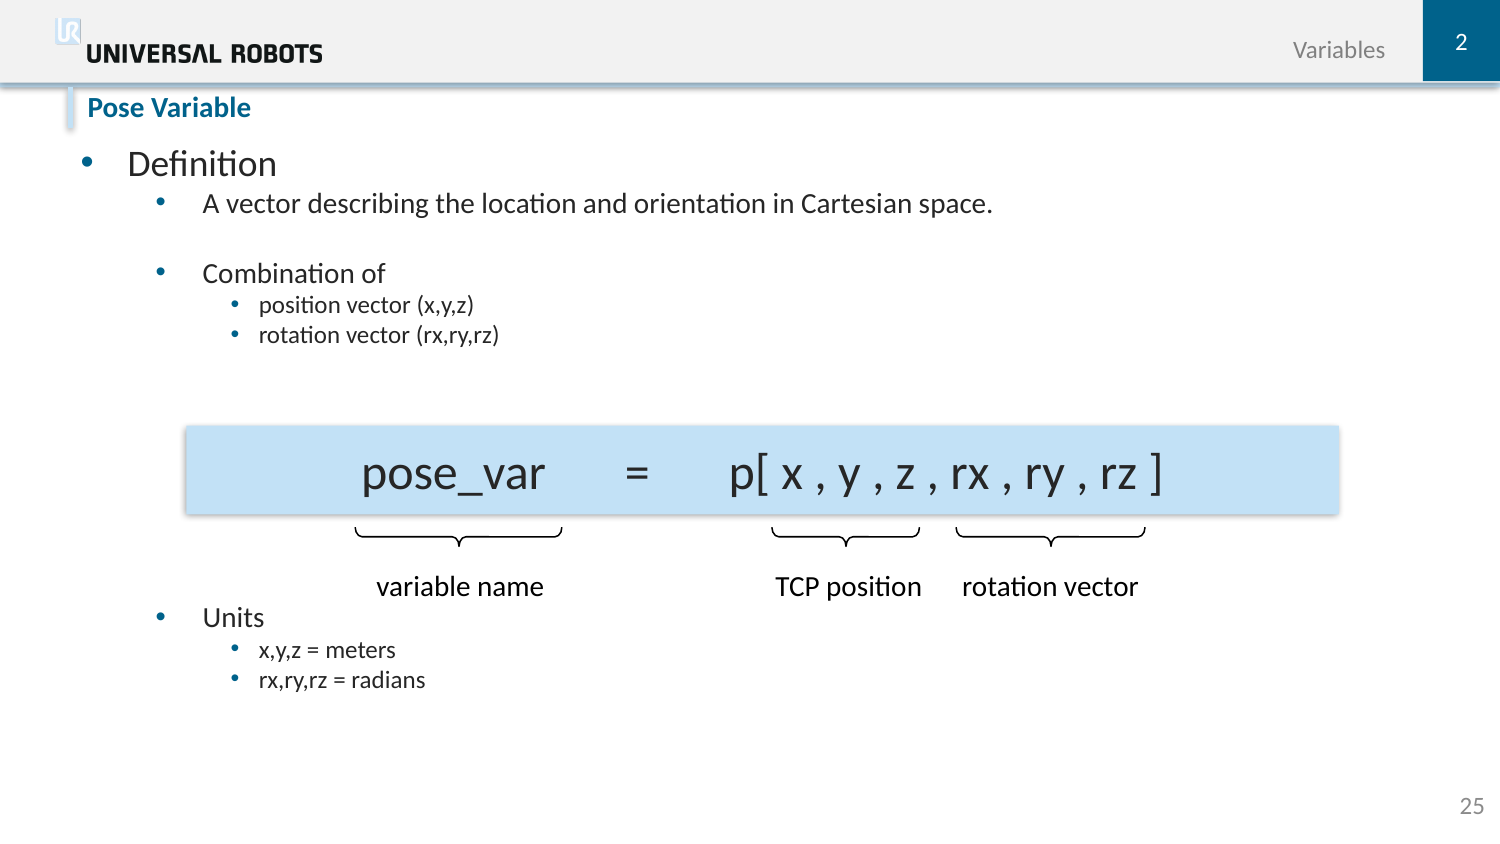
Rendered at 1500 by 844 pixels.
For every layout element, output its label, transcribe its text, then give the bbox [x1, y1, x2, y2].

list Pose Variable [87, 87, 749, 130]
list 2 [1422, 0, 1500, 82]
text_box TCP position [730, 559, 932, 610]
text_box variable name [342, 559, 579, 610]
picture [55, 18, 322, 63]
text_box Definition A vector describing the location and orientation in Cartesian space. Combination of position vector (x,y,z) rotation vector (rx,ry,rz) Units x,y,z = meters rx,ry,rz = radians [65, 131, 1460, 701]
text_box [771, 527, 921, 548]
text_box [955, 527, 1146, 548]
text_box pose_var = p[ x , y , z , rx , ry , rz ] [186, 425, 1340, 515]
list Variables [750, 0, 1386, 65]
text_box [354, 527, 563, 548]
slide_number 25 [1350, 782, 1500, 827]
text_box rotation vector [932, 559, 1169, 610]
